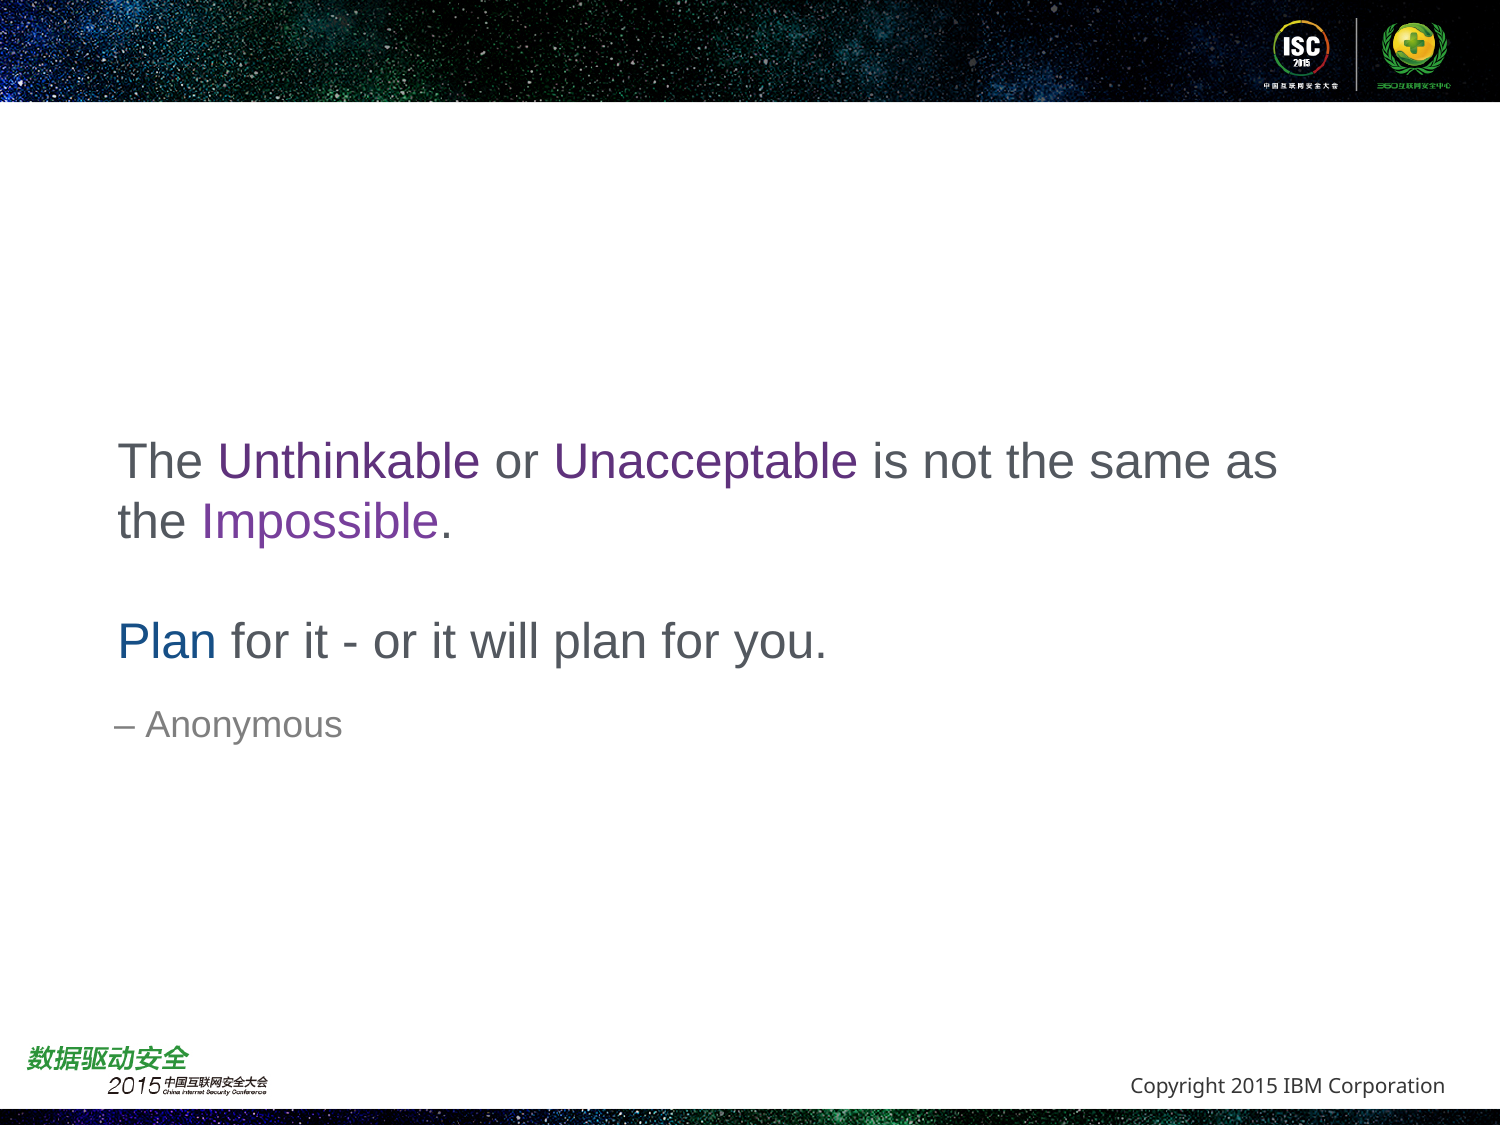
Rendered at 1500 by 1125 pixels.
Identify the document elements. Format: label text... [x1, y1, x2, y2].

text_box – Anonymous [114, 700, 1322, 746]
text_box The Unthinkable or Unacceptable is not the same as the Impossible. Plan for it - or it will plan for you. [114, 420, 1322, 677]
picture [0, 0, 1500, 1125]
